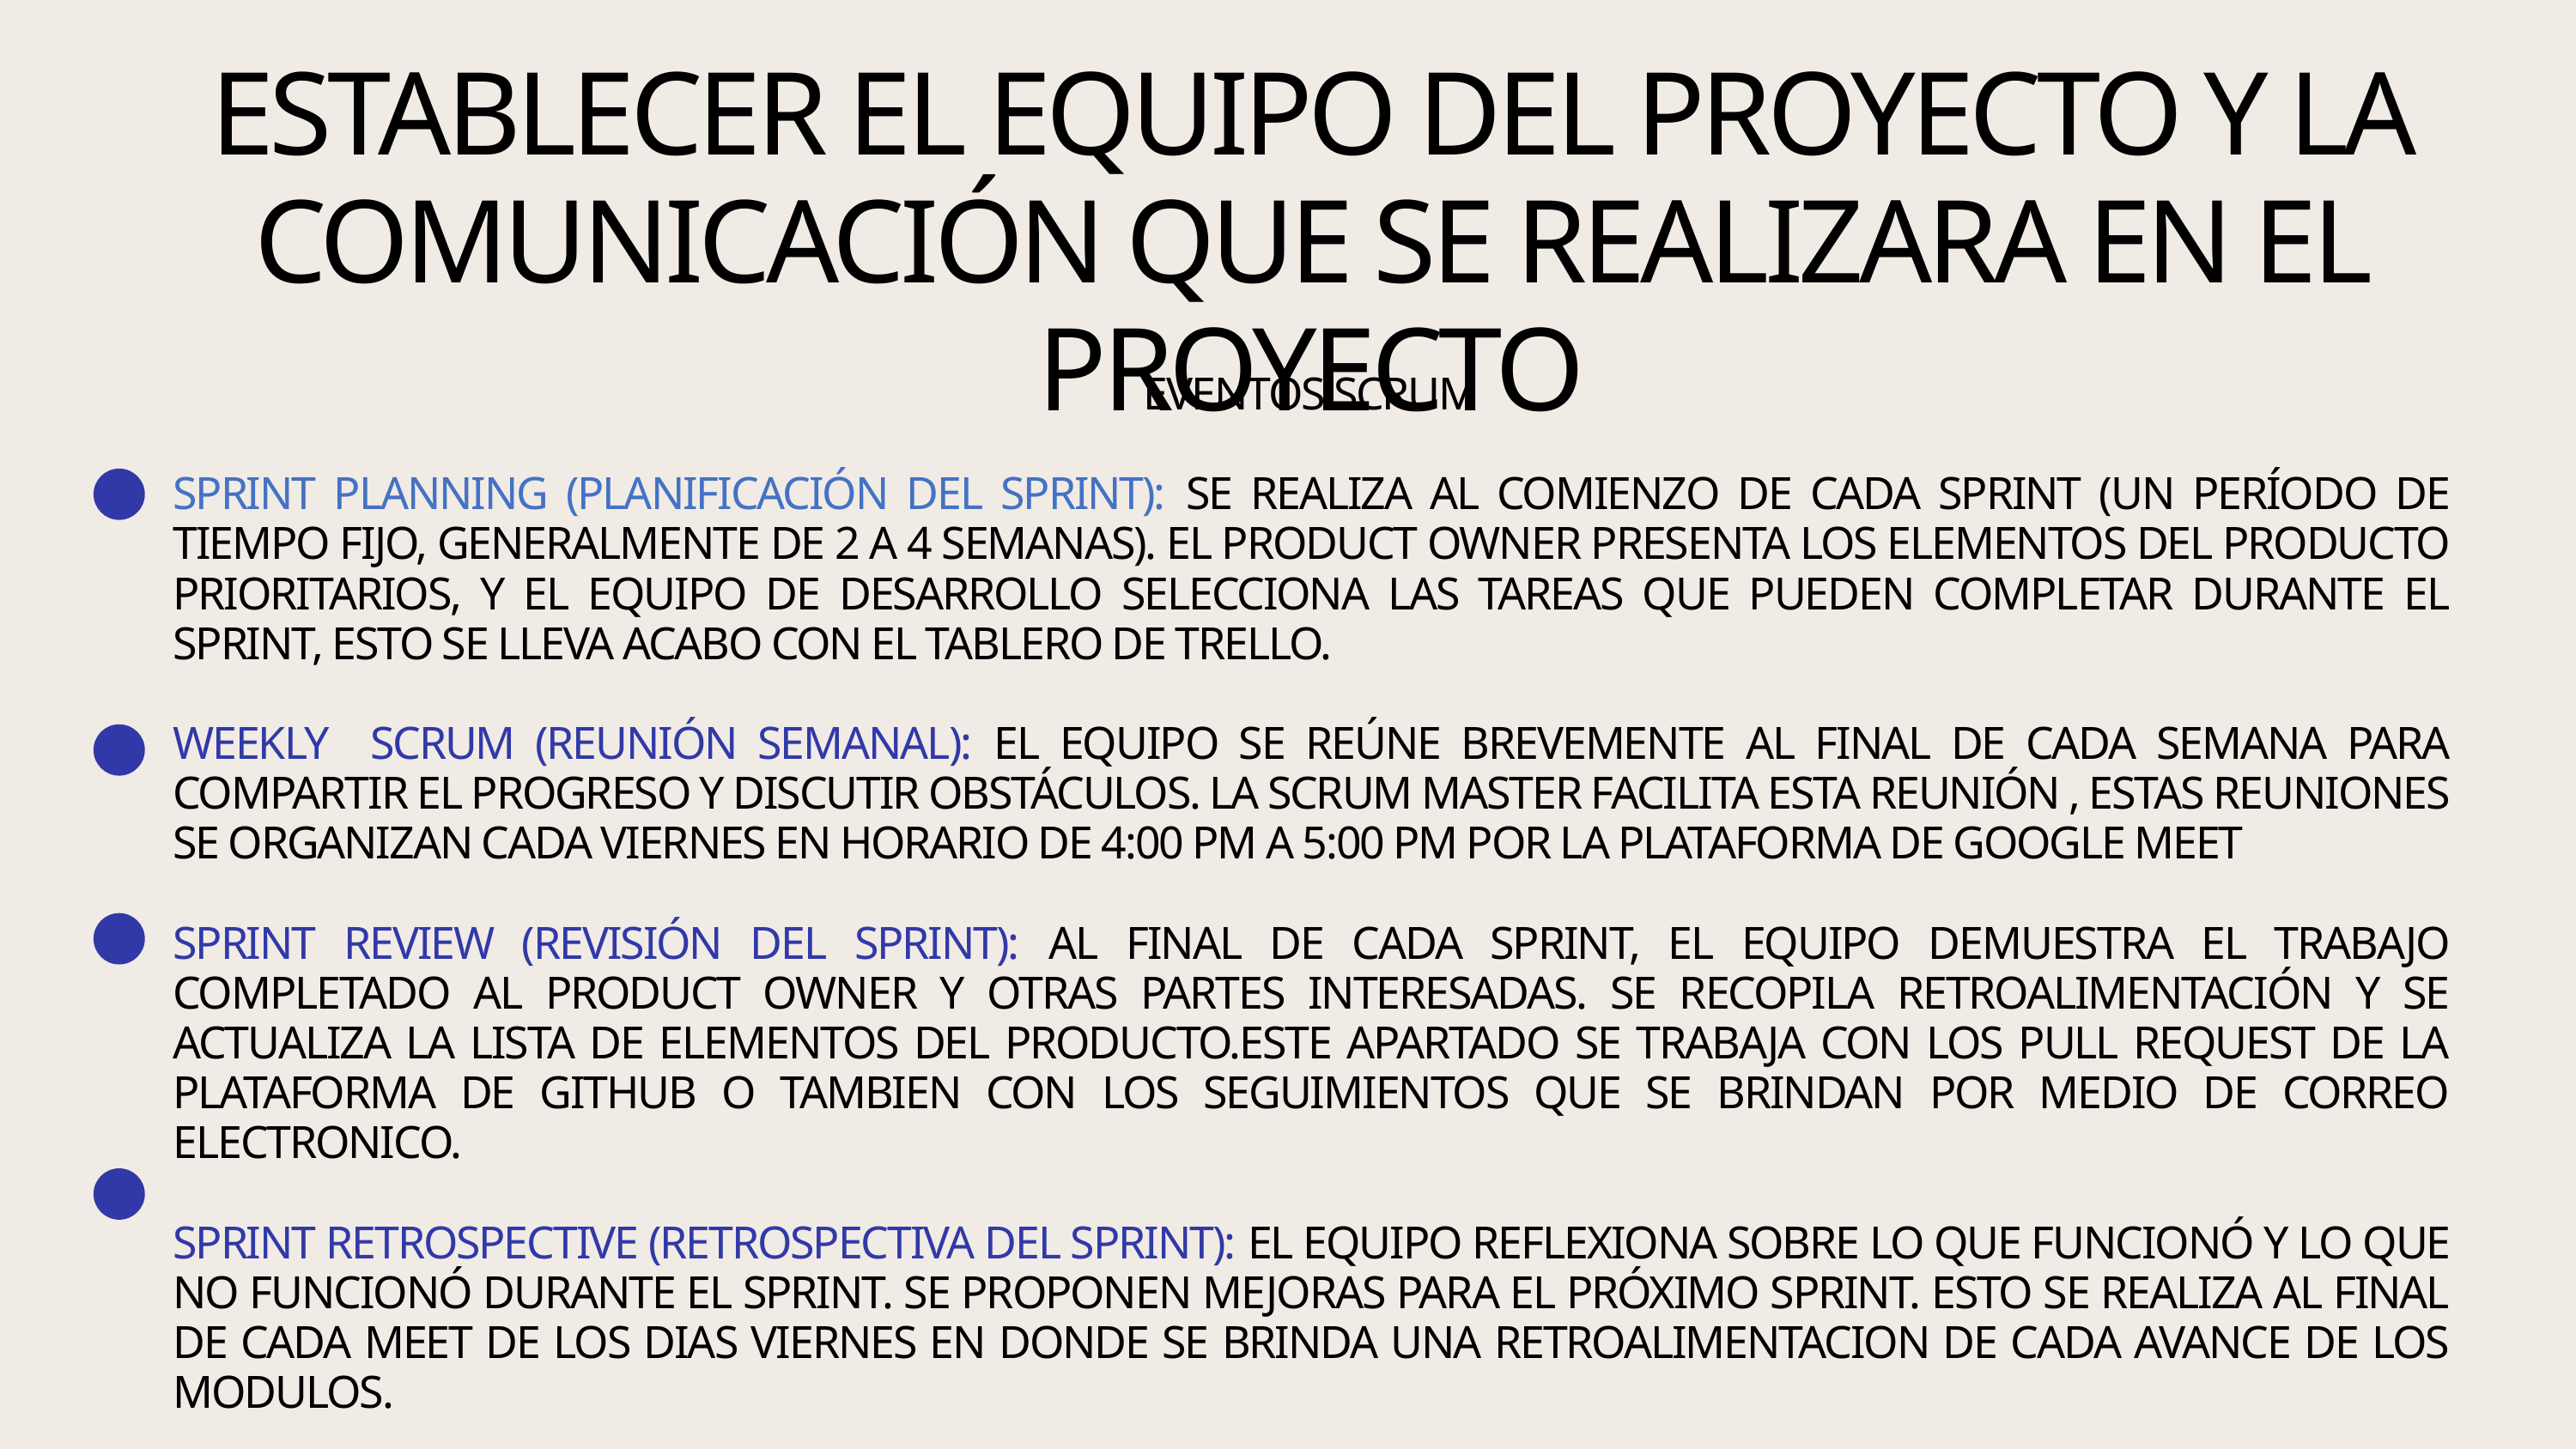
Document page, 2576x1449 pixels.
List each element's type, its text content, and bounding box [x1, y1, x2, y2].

text_box EVENTOS SCRUM SPRINT PLANNING (PLANIFICACIÓN DEL SPRINT): SE REALIZA AL COMIENZO DE CADA SPRINT (UN PERÍODO DE TIEMPO FIJO, GENERALMENTE DE 2 A 4 SEMANAS). EL PRODUCT OWNER PRESENTA LOS ELEMENTOS DEL PRODUCTO PRIORITARIOS, Y EL EQUIPO DE DESARROLLO SELECCIONA LAS TAREAS QUE PUEDEN COMPLETAR DURANTE EL SPRINT, ESTO SE LLEVA ACABO CON EL TABLERO DE TRELLO. WEEKLY SCRUM (REUNIÓN SEMANAL): EL EQUIPO SE REÚNE BREVEMENTE AL FINAL DE CADA SEMANA PARA COMPARTIR EL PROGRESO Y DISCUTIR OBSTÁCULOS. LA SCRUM MASTER FACILITA ESTA REUNIÓN , ESTAS REUNIONES SE ORGANIZAN CADA VIERNES EN HORARIO DE 4:00 PM A 5:00 PM POR LA PLATAFORMA DE GOOGLE MEET SPRINT REVIEW (REVISIÓN DEL SPRINT): AL FINAL DE CADA SPRINT, EL EQUIPO DEMUESTRA EL TRABAJO COMPLETADO AL PRODUCT OWNER Y OTRAS PARTES INTERESADAS. SE RECOPILA RETROALIMENTACIÓN Y SE ACTUALIZA LA LISTA DE ELEMENTOS DEL PRODUCTO.ESTE APARTADO SE TRABAJA CON LOS PULL REQUEST DE LA PLATAFORMA DE GITHUB O TAMBIEN CON LOS SEGUIMIENTOS QUE SE BRINDAN POR MEDIO DE CORREO ELECTRONICO. SPRINT RETROSPECTIVE (RETROSPECTIVA DEL SPRINT): EL EQUIPO REFLEXIONA SOBRE LO QUE FUNCIONÓ Y LO QUE NO FUNCIONÓ DURANTE EL SPRINT. SE PROPONEN MEJORAS PARA EL PRÓXIMO SPRINT. ESTO SE REALIZA AL FINAL DE CADA MEET DE LOS DIAS VIERNES EN DONDE SE BRINDA UNA RETROALIMENTACION DE CADA AVANCE DE LOS MODULOS. [173, 434, 2451, 1417]
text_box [93, 1167, 145, 1221]
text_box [93, 724, 145, 776]
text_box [93, 912, 145, 965]
text_box ESTABLECER EL EQUIPO DEL PROYECTO Y LA COMUNICACIÓN QUE SE REALIZARA EN EL PROYECTO [46, 49, 2576, 434]
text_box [93, 468, 145, 520]
